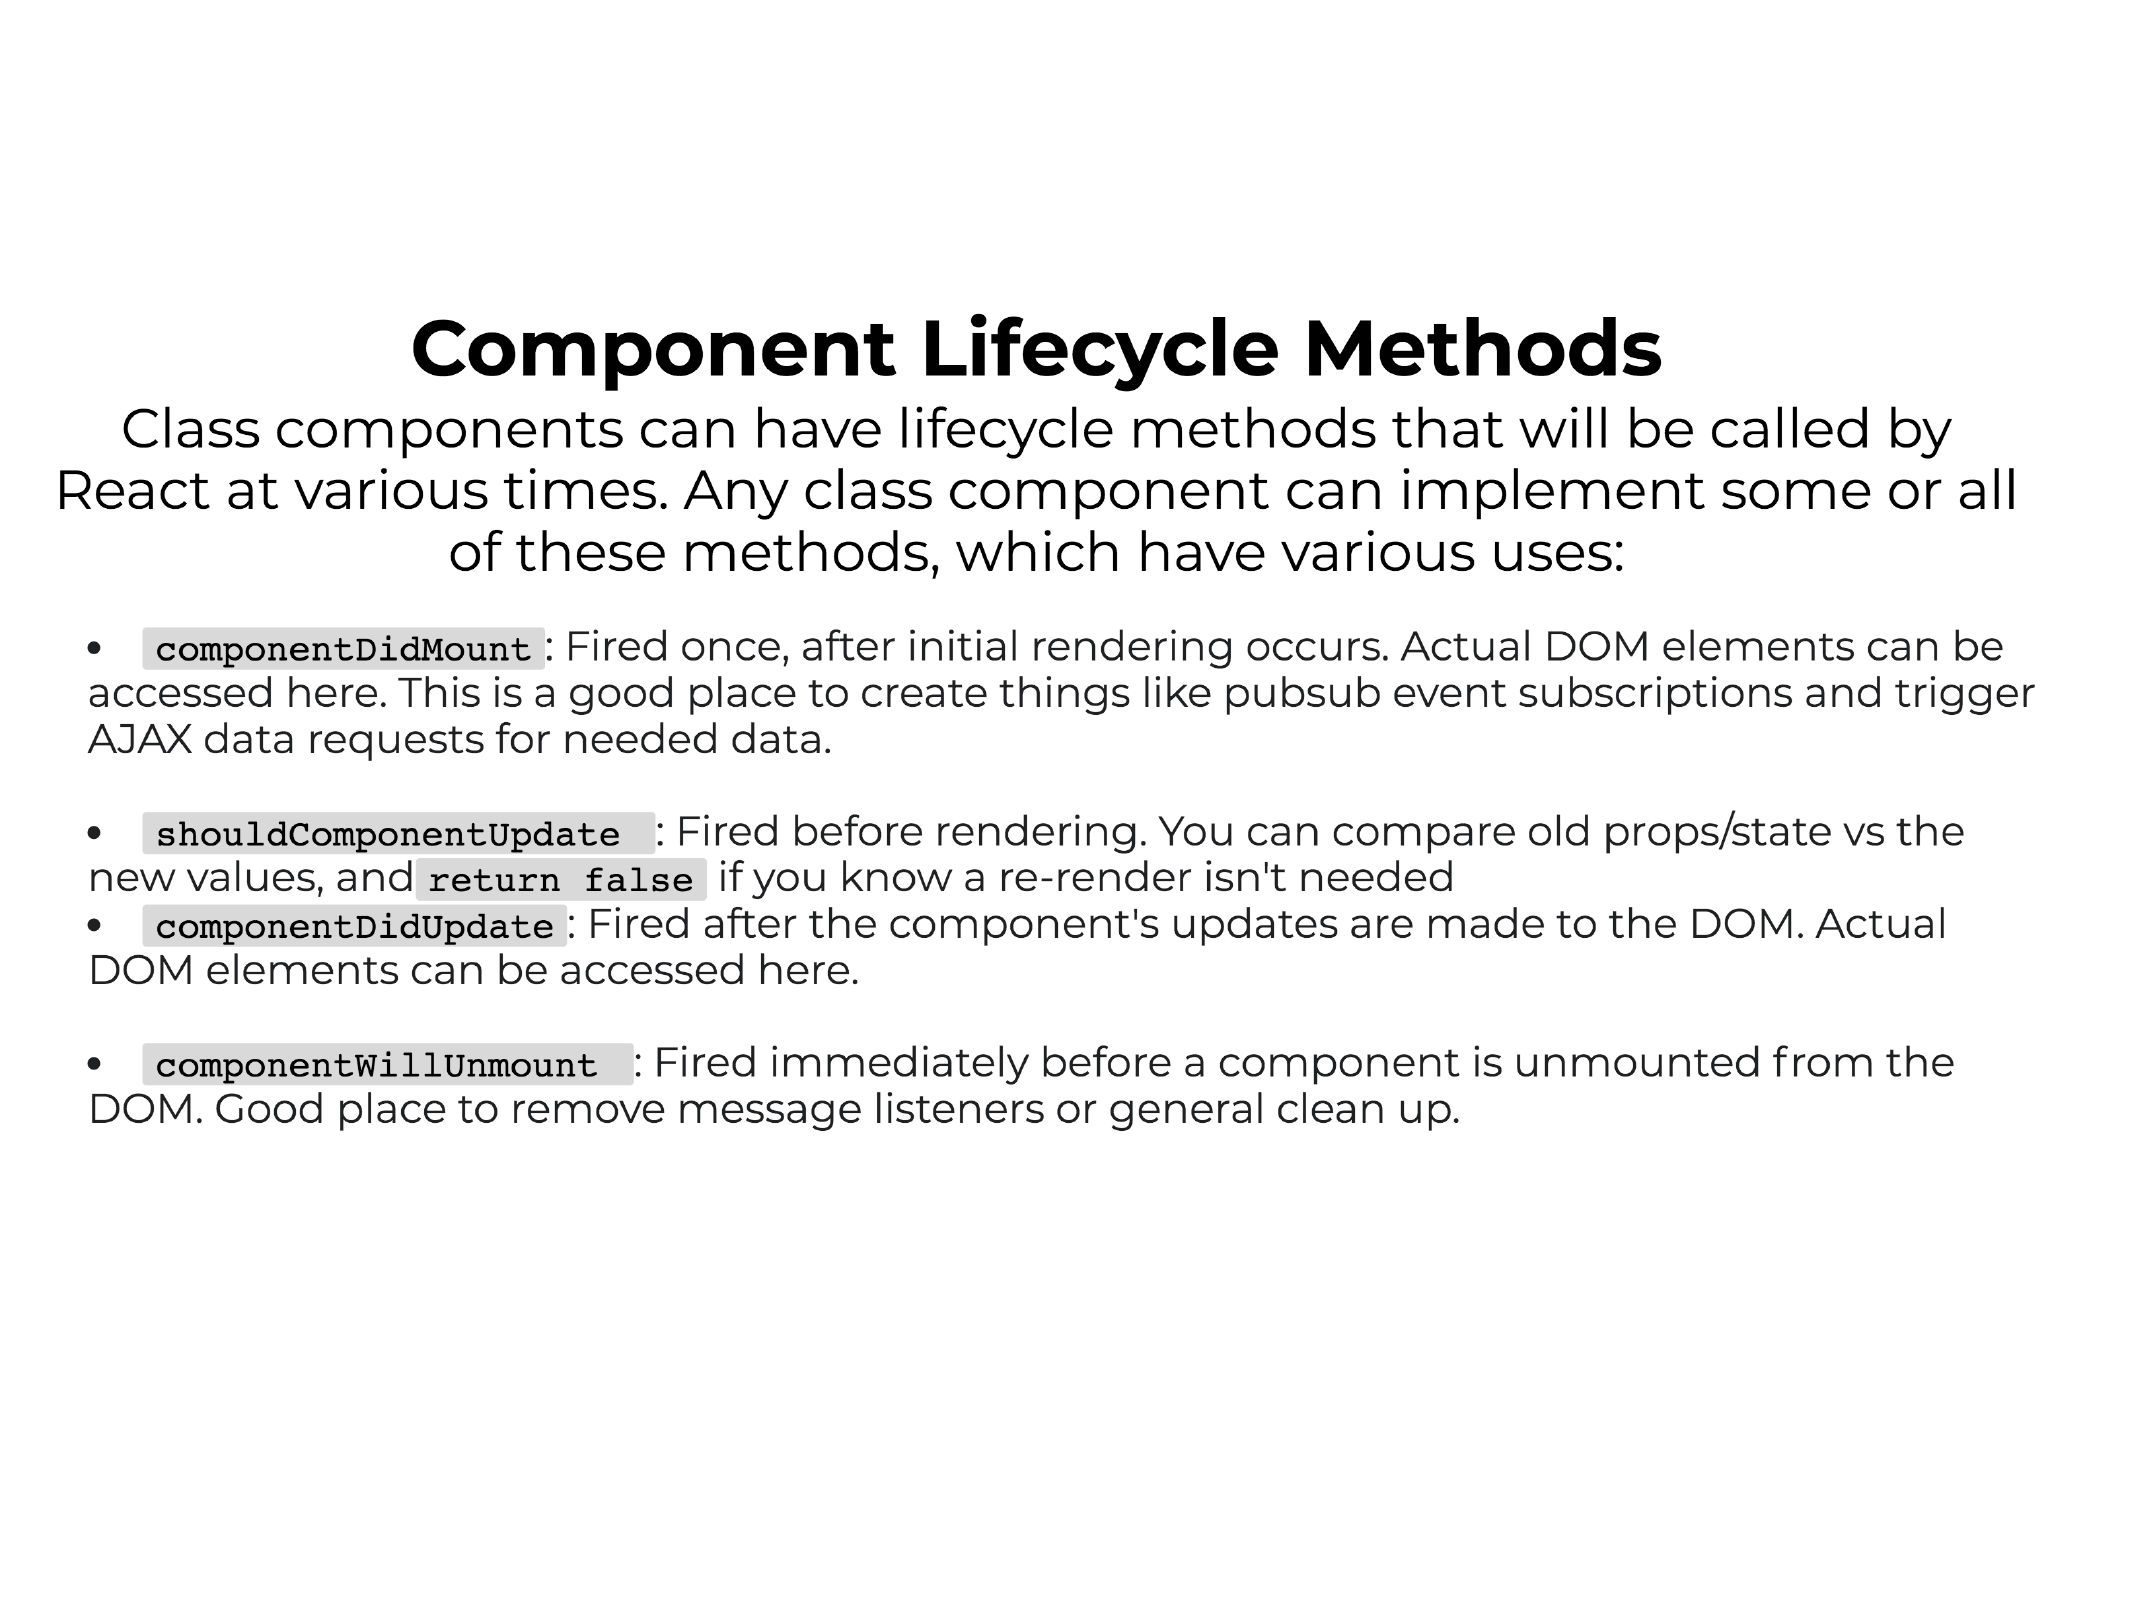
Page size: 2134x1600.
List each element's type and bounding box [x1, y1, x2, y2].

picture [0, 278, 2122, 1313]
